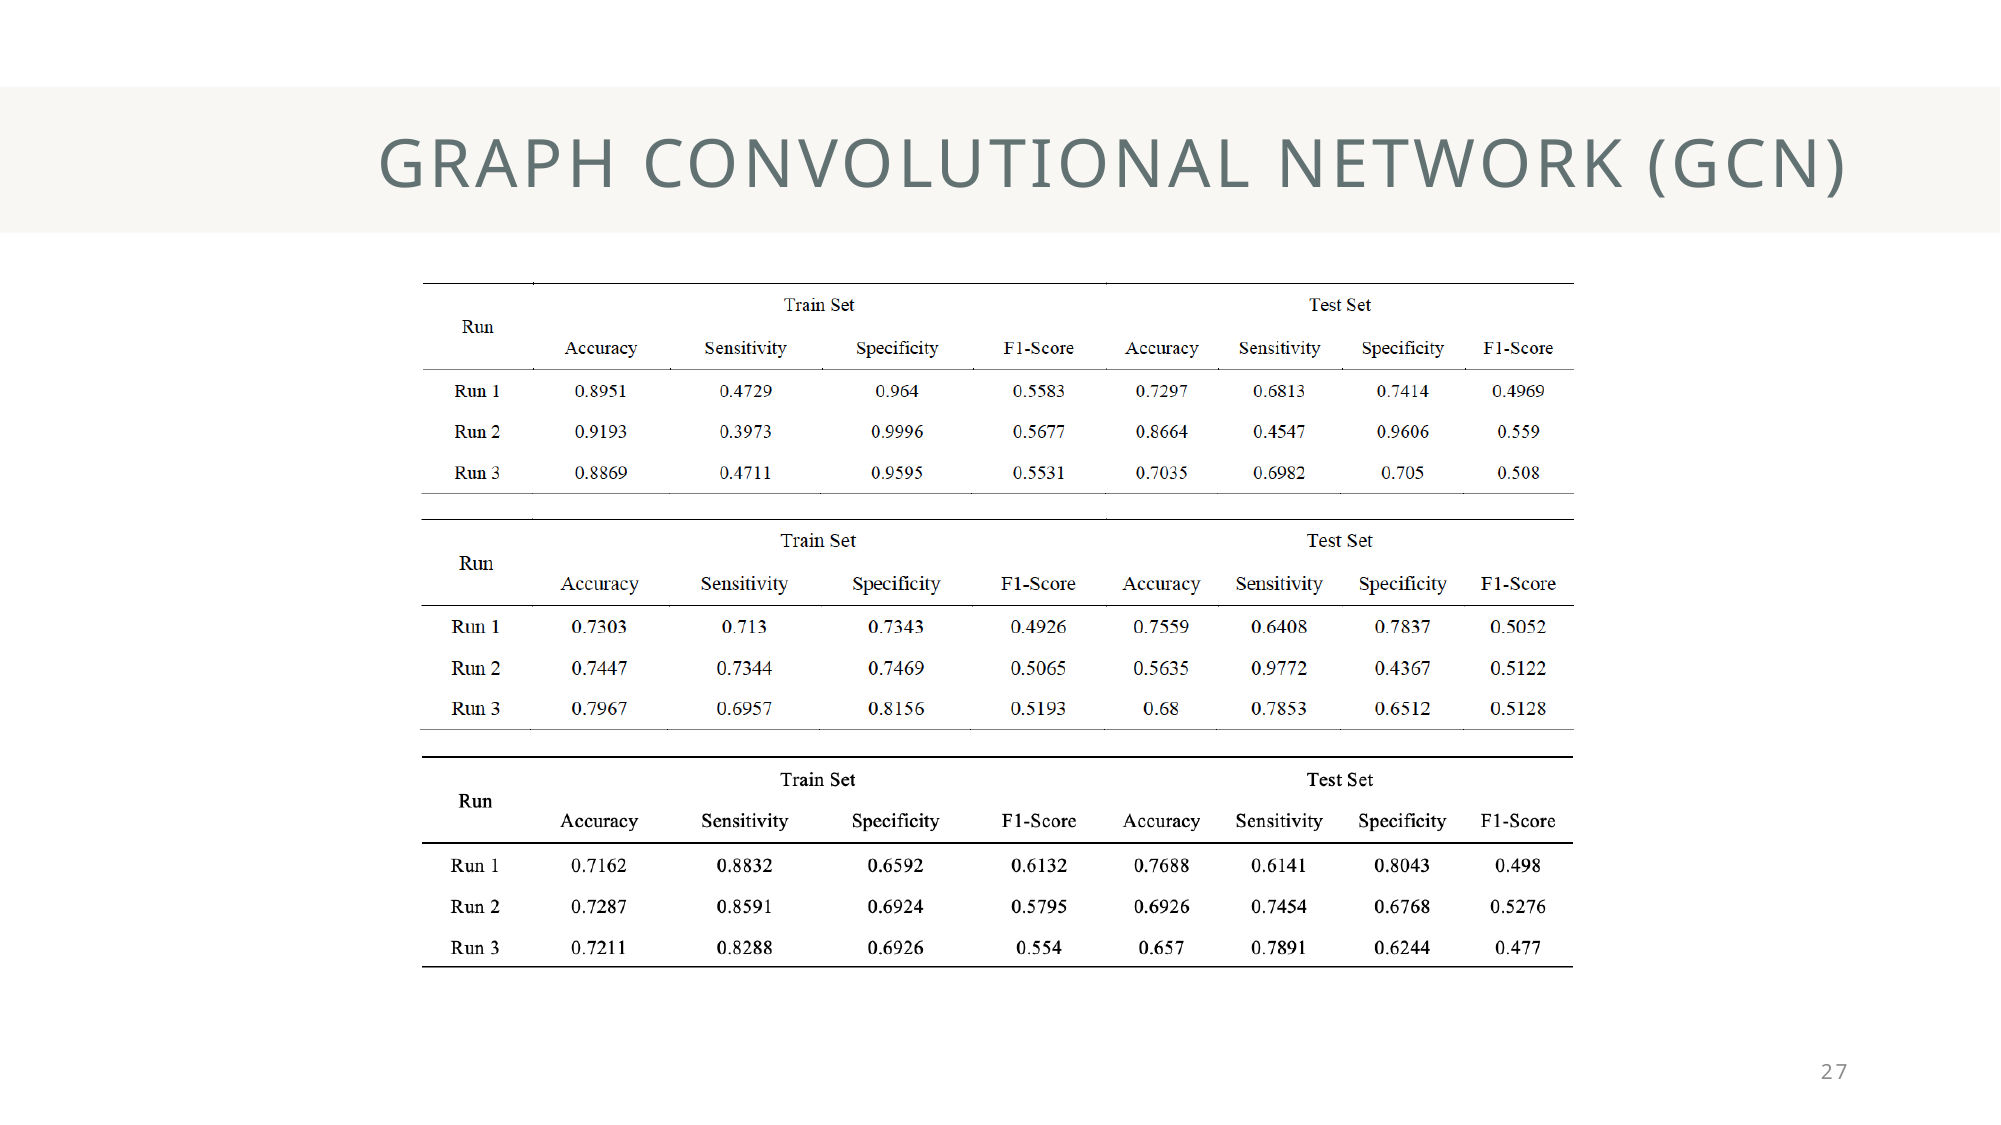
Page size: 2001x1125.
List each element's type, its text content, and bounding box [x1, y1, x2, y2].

picture [413, 272, 1586, 503]
title Graph Convolutional NetWORK (GCN) [137, 106, 1863, 226]
picture [413, 746, 1586, 977]
slide_number 27 [1412, 1042, 1863, 1103]
picture [413, 510, 1586, 738]
